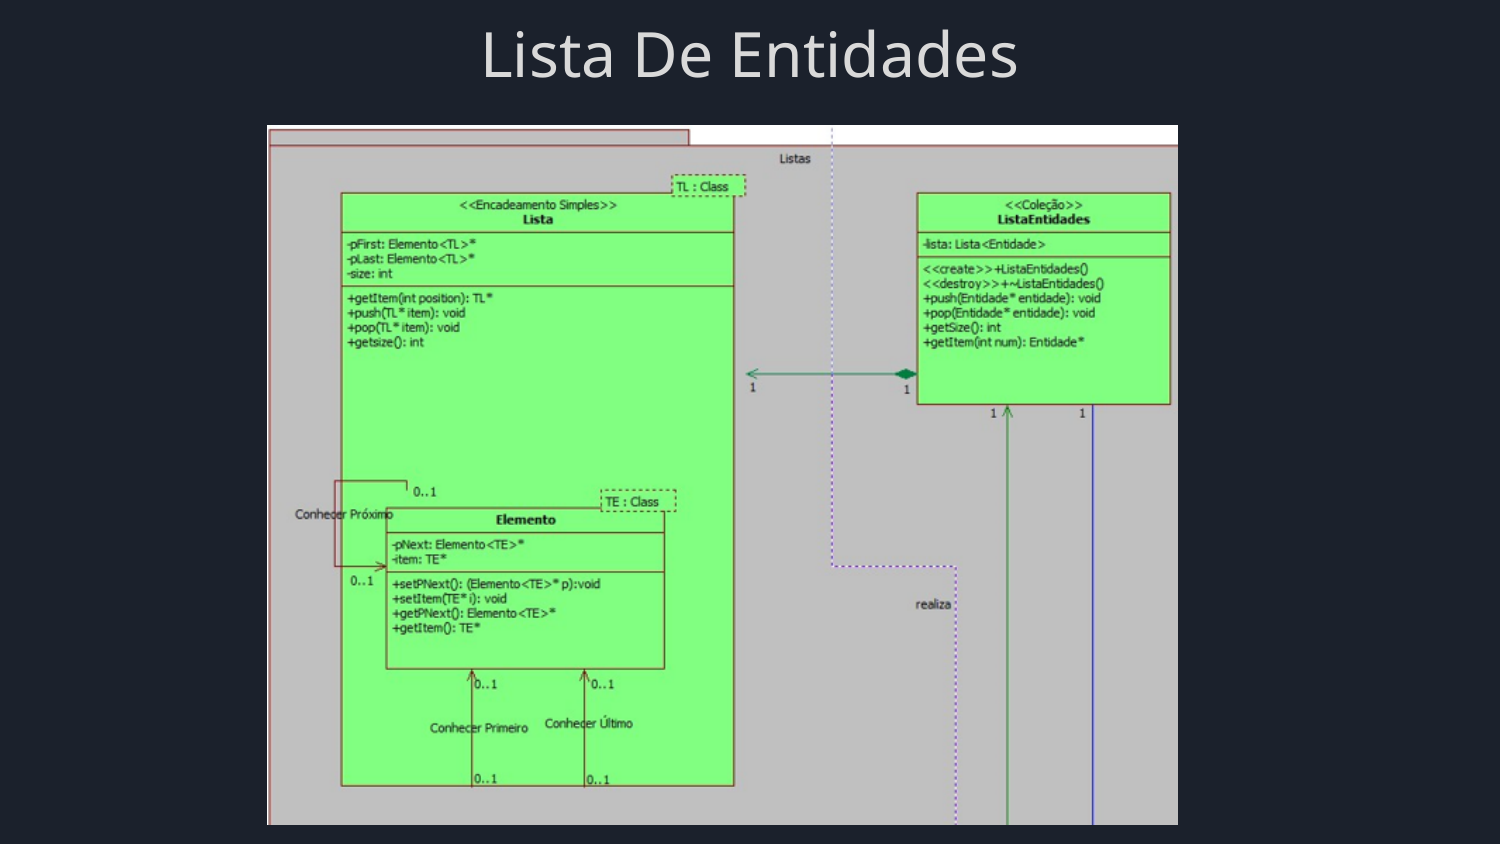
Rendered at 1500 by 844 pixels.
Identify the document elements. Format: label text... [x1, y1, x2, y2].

text_box Lista De Entidades [322, 0, 1178, 105]
picture [267, 125, 1179, 826]
